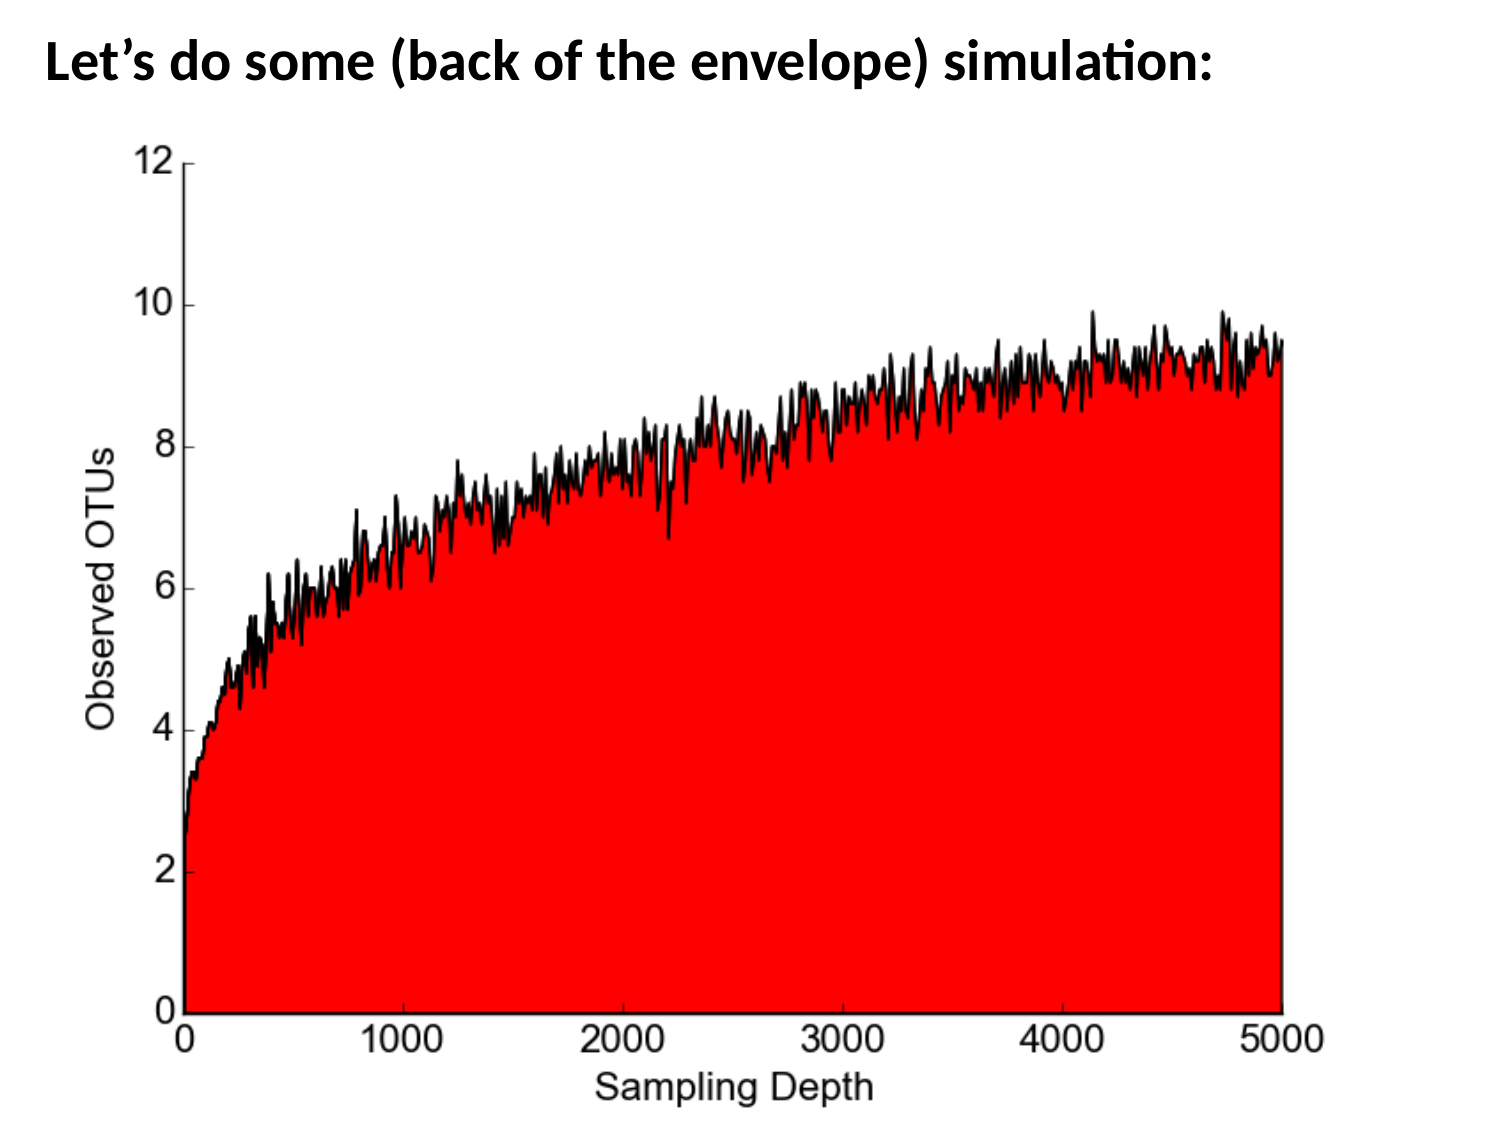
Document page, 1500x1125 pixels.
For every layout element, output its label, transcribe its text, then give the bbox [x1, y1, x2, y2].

text_box Let’s do some (back of the envelope) simulation: [30, 14, 1231, 55]
picture [6, 57, 1424, 1120]
